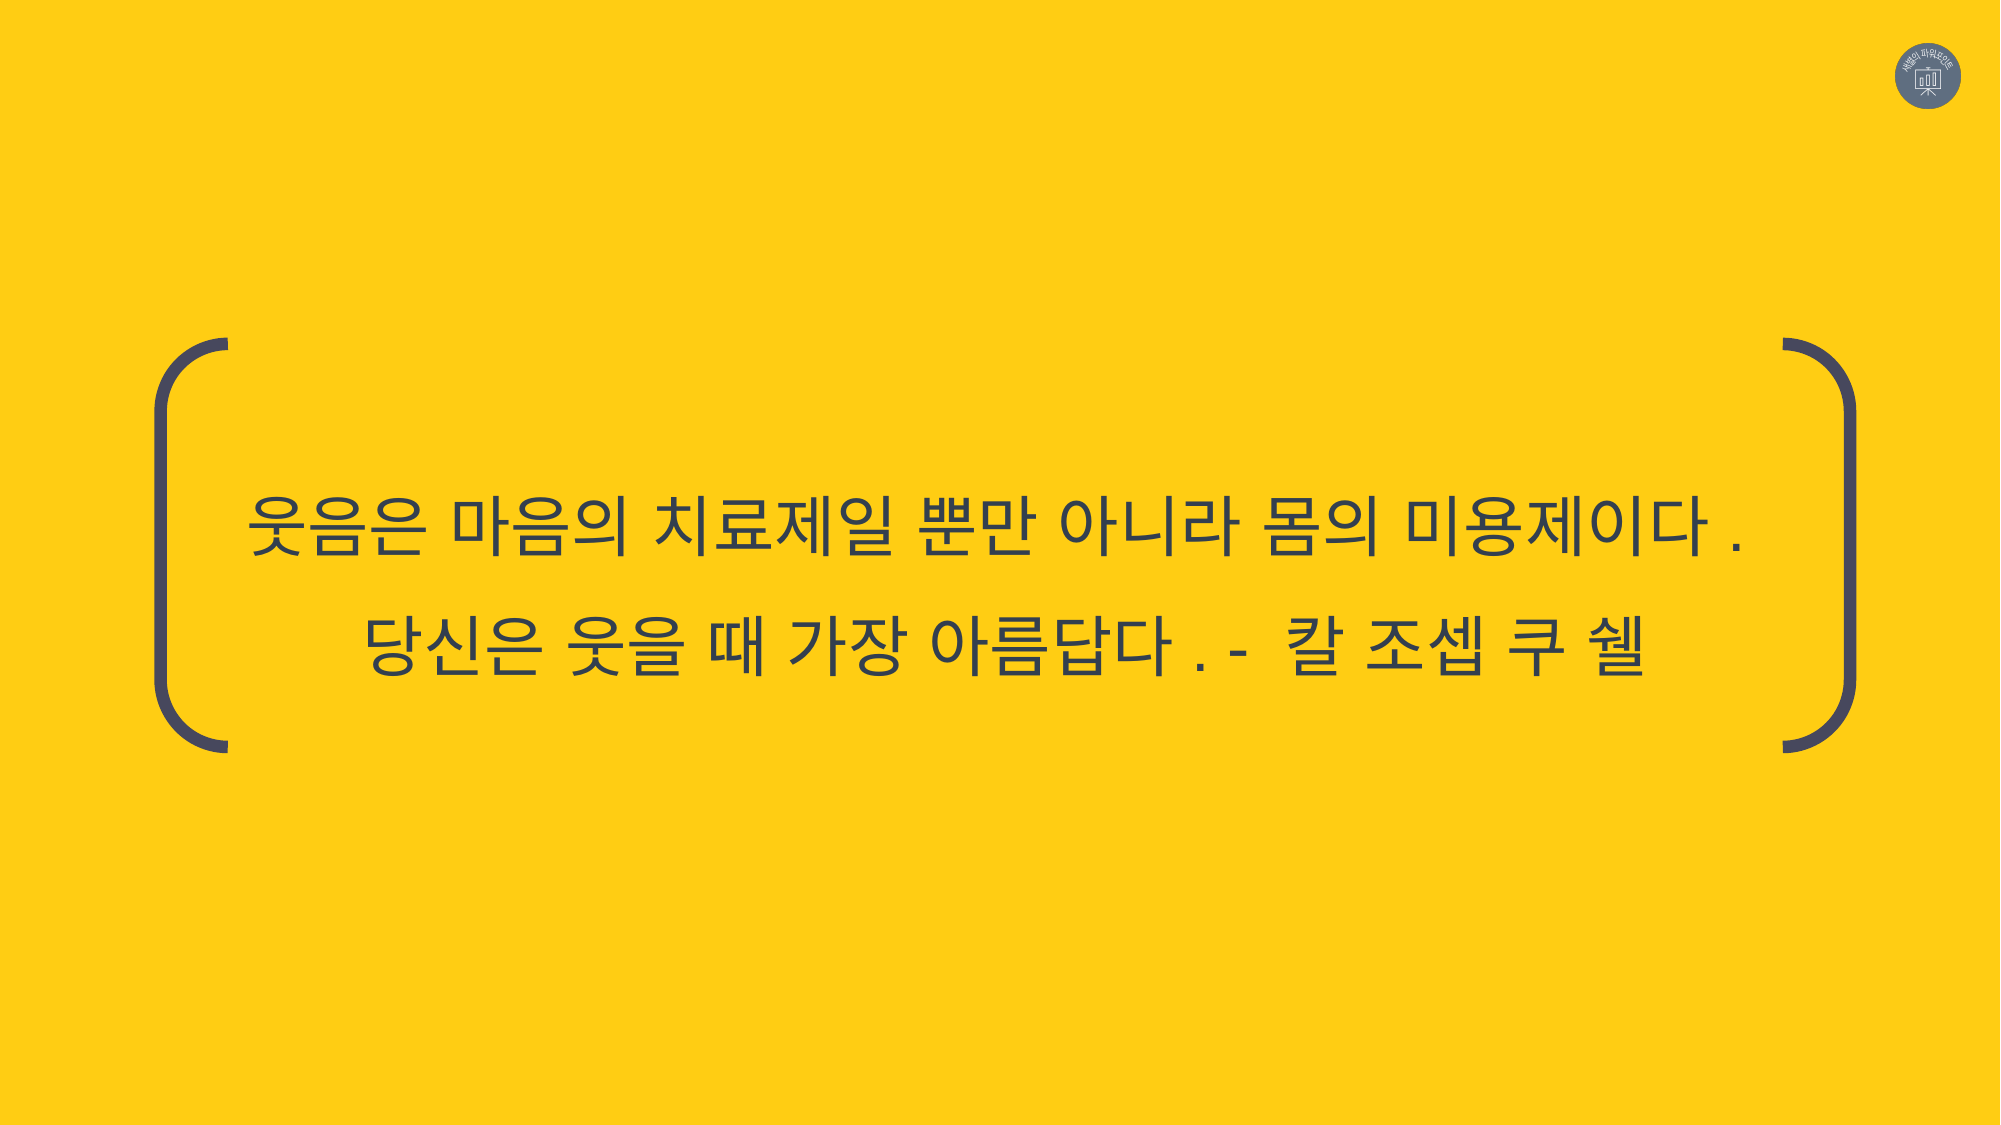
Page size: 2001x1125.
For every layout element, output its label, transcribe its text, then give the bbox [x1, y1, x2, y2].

picture [1895, 43, 1961, 109]
text_box [160, 343, 1851, 748]
text_box 웃음은 마음의 치료제일 뿐만 아니라 몸의 미용제이다. 당신은 웃을 때 가장 아름답다. - 칼 조셉 쿠 쉘 [231, 437, 1780, 692]
